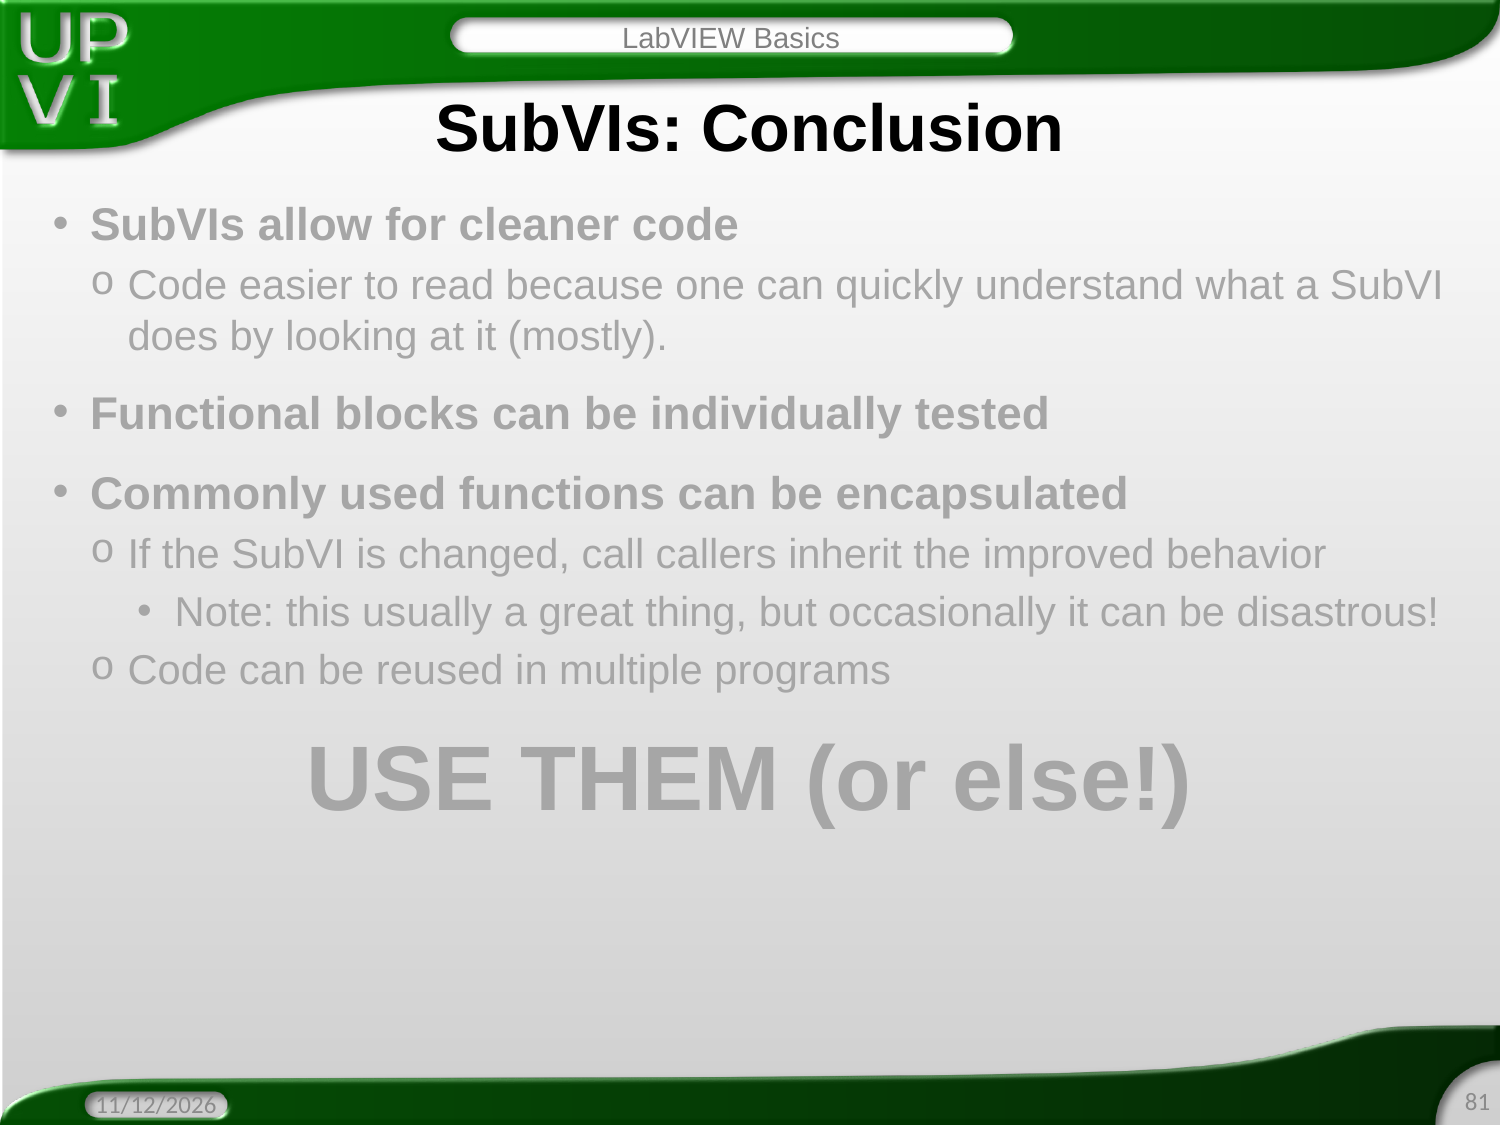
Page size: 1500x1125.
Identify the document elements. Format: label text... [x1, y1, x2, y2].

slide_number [75, 1073, 238, 1125]
slide_number 81 [1155, 1069, 1500, 1125]
title SubVIs: Conclusion [75, 75, 1425, 175]
picture [0, 0, 1500, 1125]
list SubVIs allow for cleaner code Code easier to read because one can quickly understand what a SubVI does by looking at it (mostly). Functional blocks can be individually tested Commonly used functions can be encapsulated If the SubVI is changed, call callers inherit the improved behavior Note: this usually a great thing, but occasionally it can be disastrous! Code can be reused in multiple programs USE THEM (or else!) [37, 187, 1463, 1005]
footer LabVIEW Basics [450, 6, 1013, 67]
